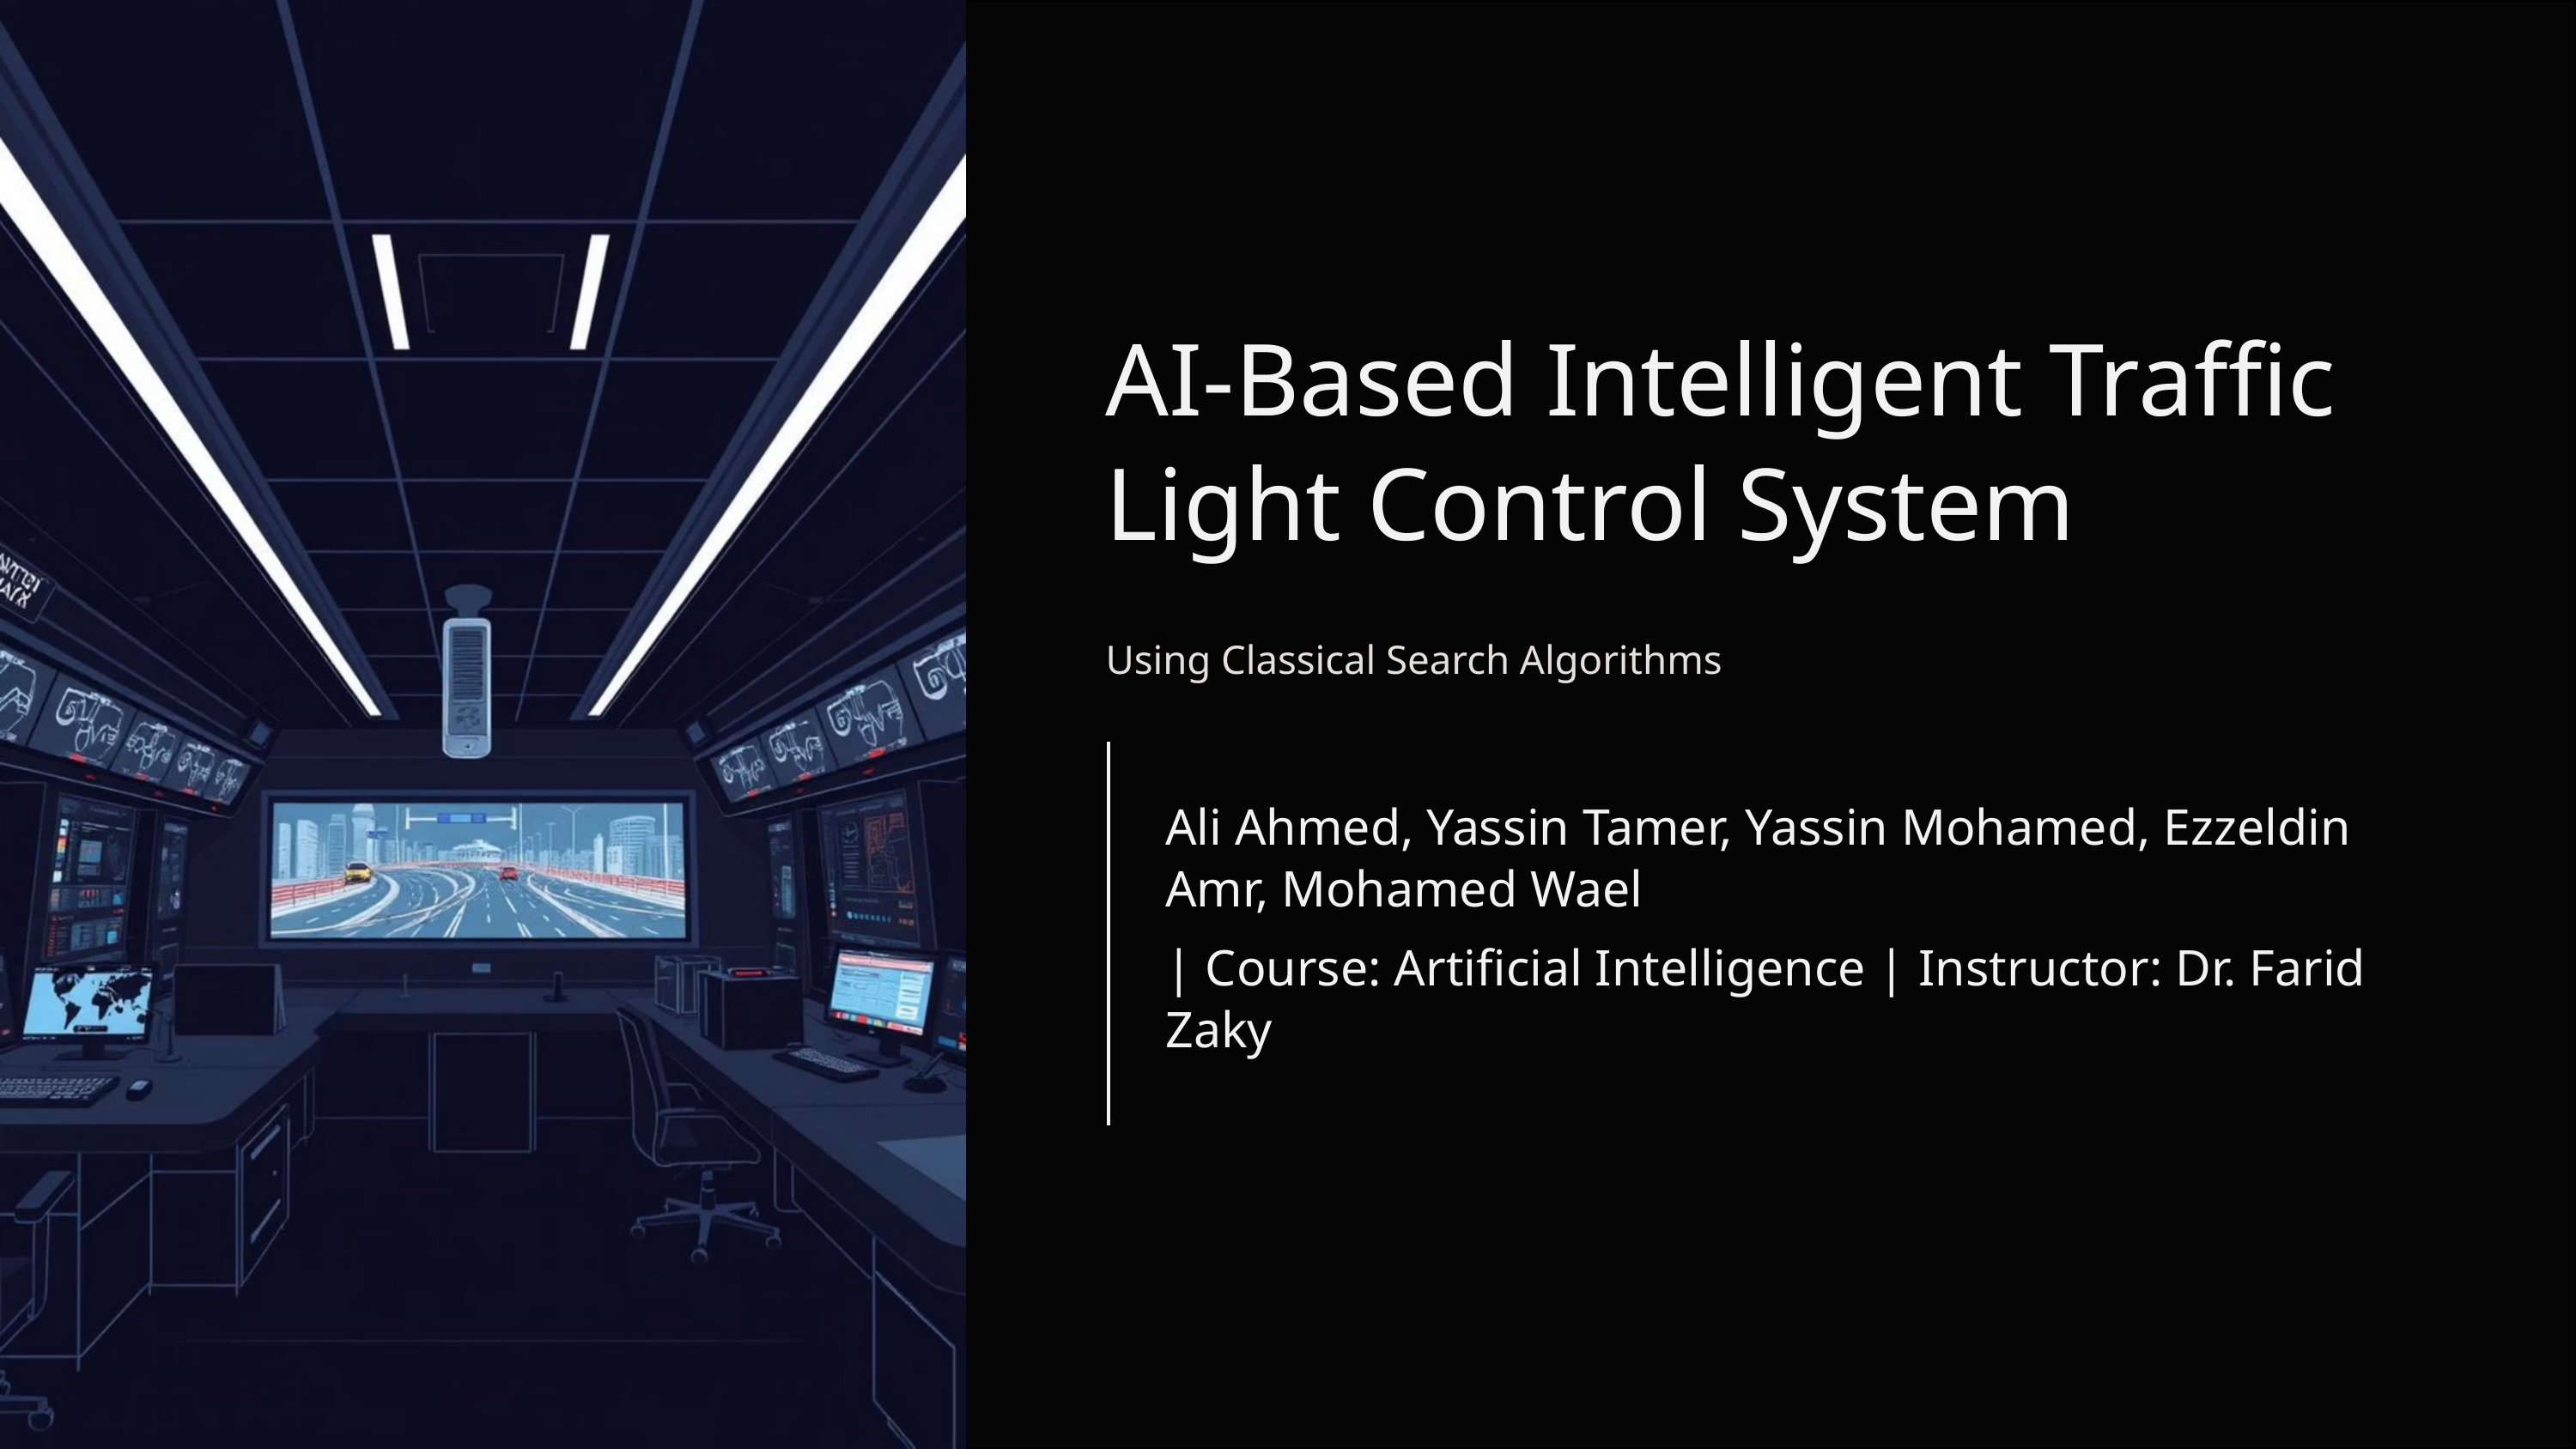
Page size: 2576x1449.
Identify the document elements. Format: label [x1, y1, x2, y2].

text_box [1105, 740, 1112, 1126]
text_box [0, 0, 2576, 1449]
